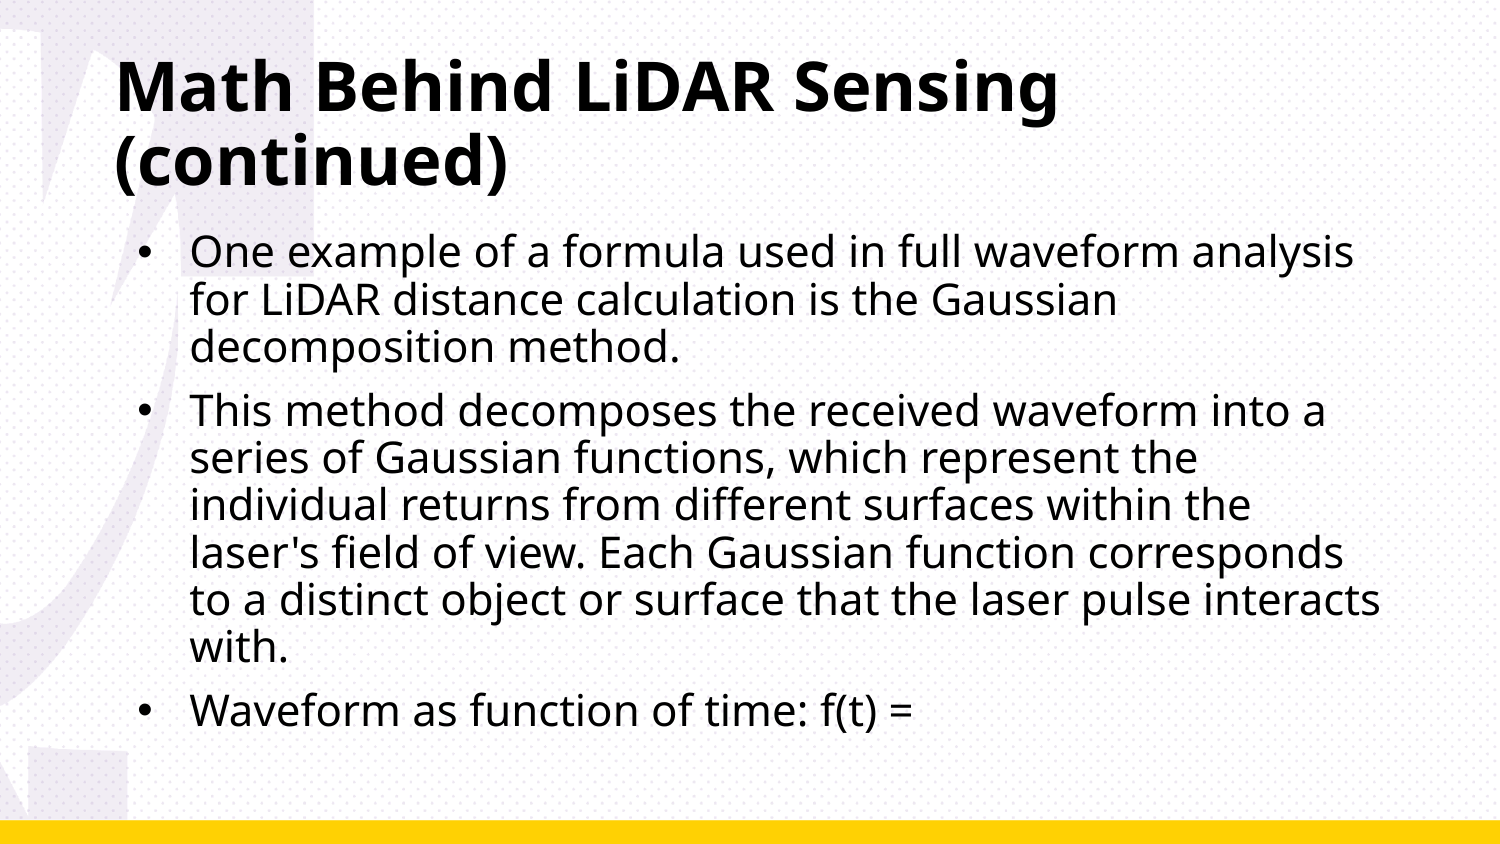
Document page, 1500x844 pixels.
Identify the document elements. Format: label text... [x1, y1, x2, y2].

title Math Behind LiDAR Sensing (continued) [103, 44, 1397, 208]
picture [0, 0, 1500, 844]
